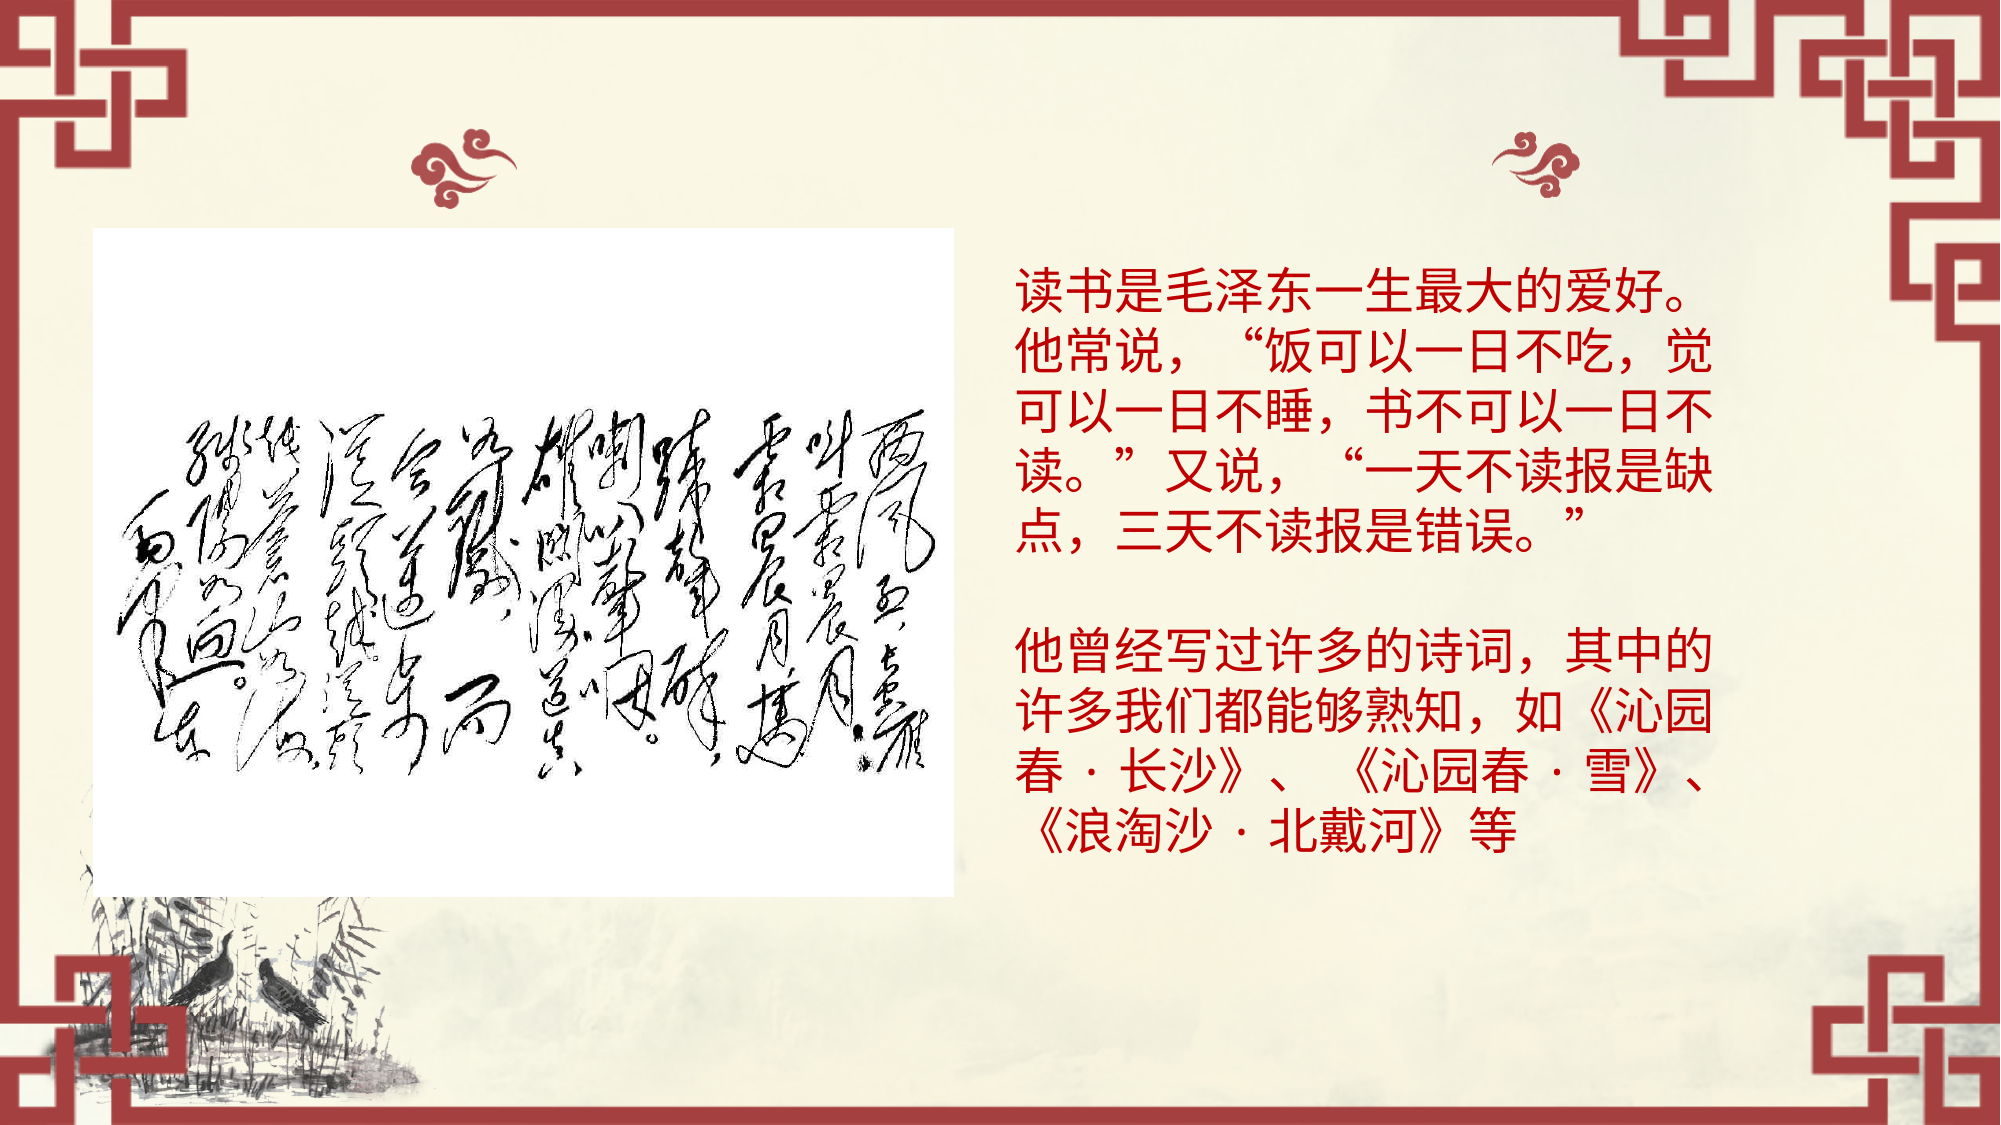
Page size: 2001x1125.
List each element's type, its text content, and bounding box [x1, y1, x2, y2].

text_box 读书是毛泽东一生最大的爱好。他常说，“饭可以一日不吃，觉可以一日不睡，书不可以一日不读。”又说，“一天不读报是缺点，三天不读报是错误。” 他曾经写过许多的诗词，其中的许多我们都能够熟知，如《沁园春·长沙》、 《沁园春·雪》、《浪淘沙·北戴河》等 [999, 251, 1731, 867]
picture [93, 228, 954, 897]
